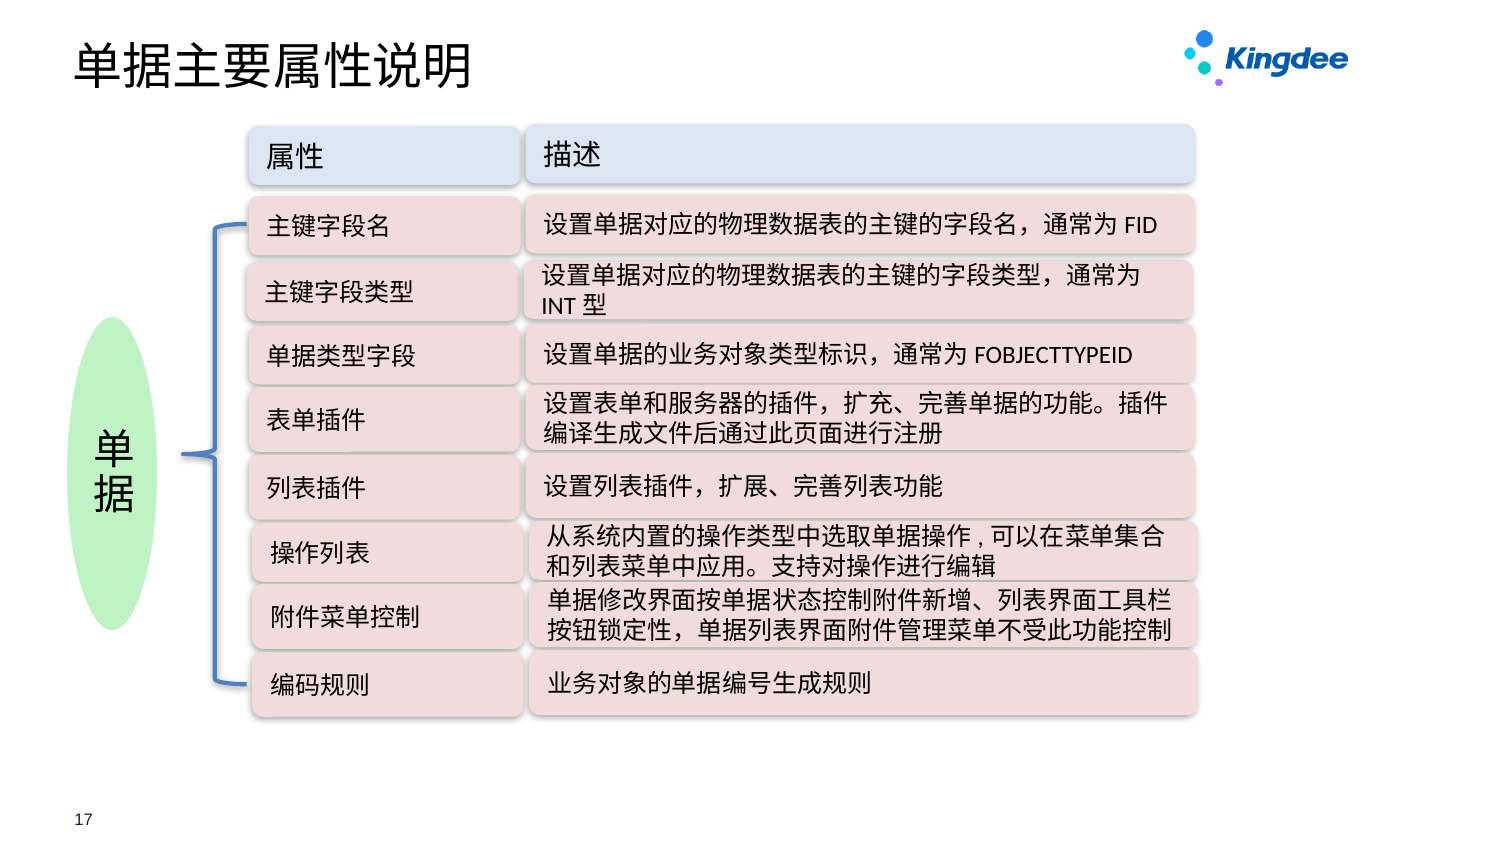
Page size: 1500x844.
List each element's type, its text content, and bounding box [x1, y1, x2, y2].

text_box 设置单据对应的物理数据表的主键的字段名，通常为FID [524, 193, 1196, 255]
text_box 设置单据的业务对象类型标识，通常为FOBJECTTYPEID [524, 322, 1196, 384]
text_box 附件菜单控制 [252, 583, 524, 650]
text_box 主键字段名 [247, 195, 522, 257]
text_box 描述 [524, 123, 1196, 185]
text_box 单据 [62, 312, 162, 635]
text_box [180, 221, 247, 687]
text_box 设置单据对应的物理数据表的主键的字段类型，通常为INT型 [522, 260, 1194, 320]
text_box 列表插件 [252, 453, 521, 521]
text_box 表单插件 [252, 386, 521, 453]
text_box 主键字段类型 [252, 263, 519, 322]
title 单据主要属性说明 [72, 33, 1452, 121]
text_box 单据类型字段 [252, 324, 521, 386]
text_box 从系统内置的操作类型中选取单据操作,可以在菜单集合和列表菜单中应用。支持对操作进行编辑 [528, 520, 1199, 581]
text_box 设置表单和服务器的插件，扩充、完善单据的功能。插件编译生成文件后通过此页面进行注册 [524, 384, 1196, 451]
text_box 单据修改界面按单据状态控制附件新增、列表界面工具栏按钮锁定性，单据列表界面附件管理菜单不受此功能控制 [528, 581, 1199, 648]
text_box 设置列表插件，扩展、完善列表功能 [524, 452, 1196, 519]
text_box 编码规则 [251, 651, 524, 718]
text_box 操作列表 [252, 521, 524, 583]
text_box 业务对象的单据编号生成规则 [528, 649, 1199, 716]
text_box 属性 [247, 125, 521, 186]
